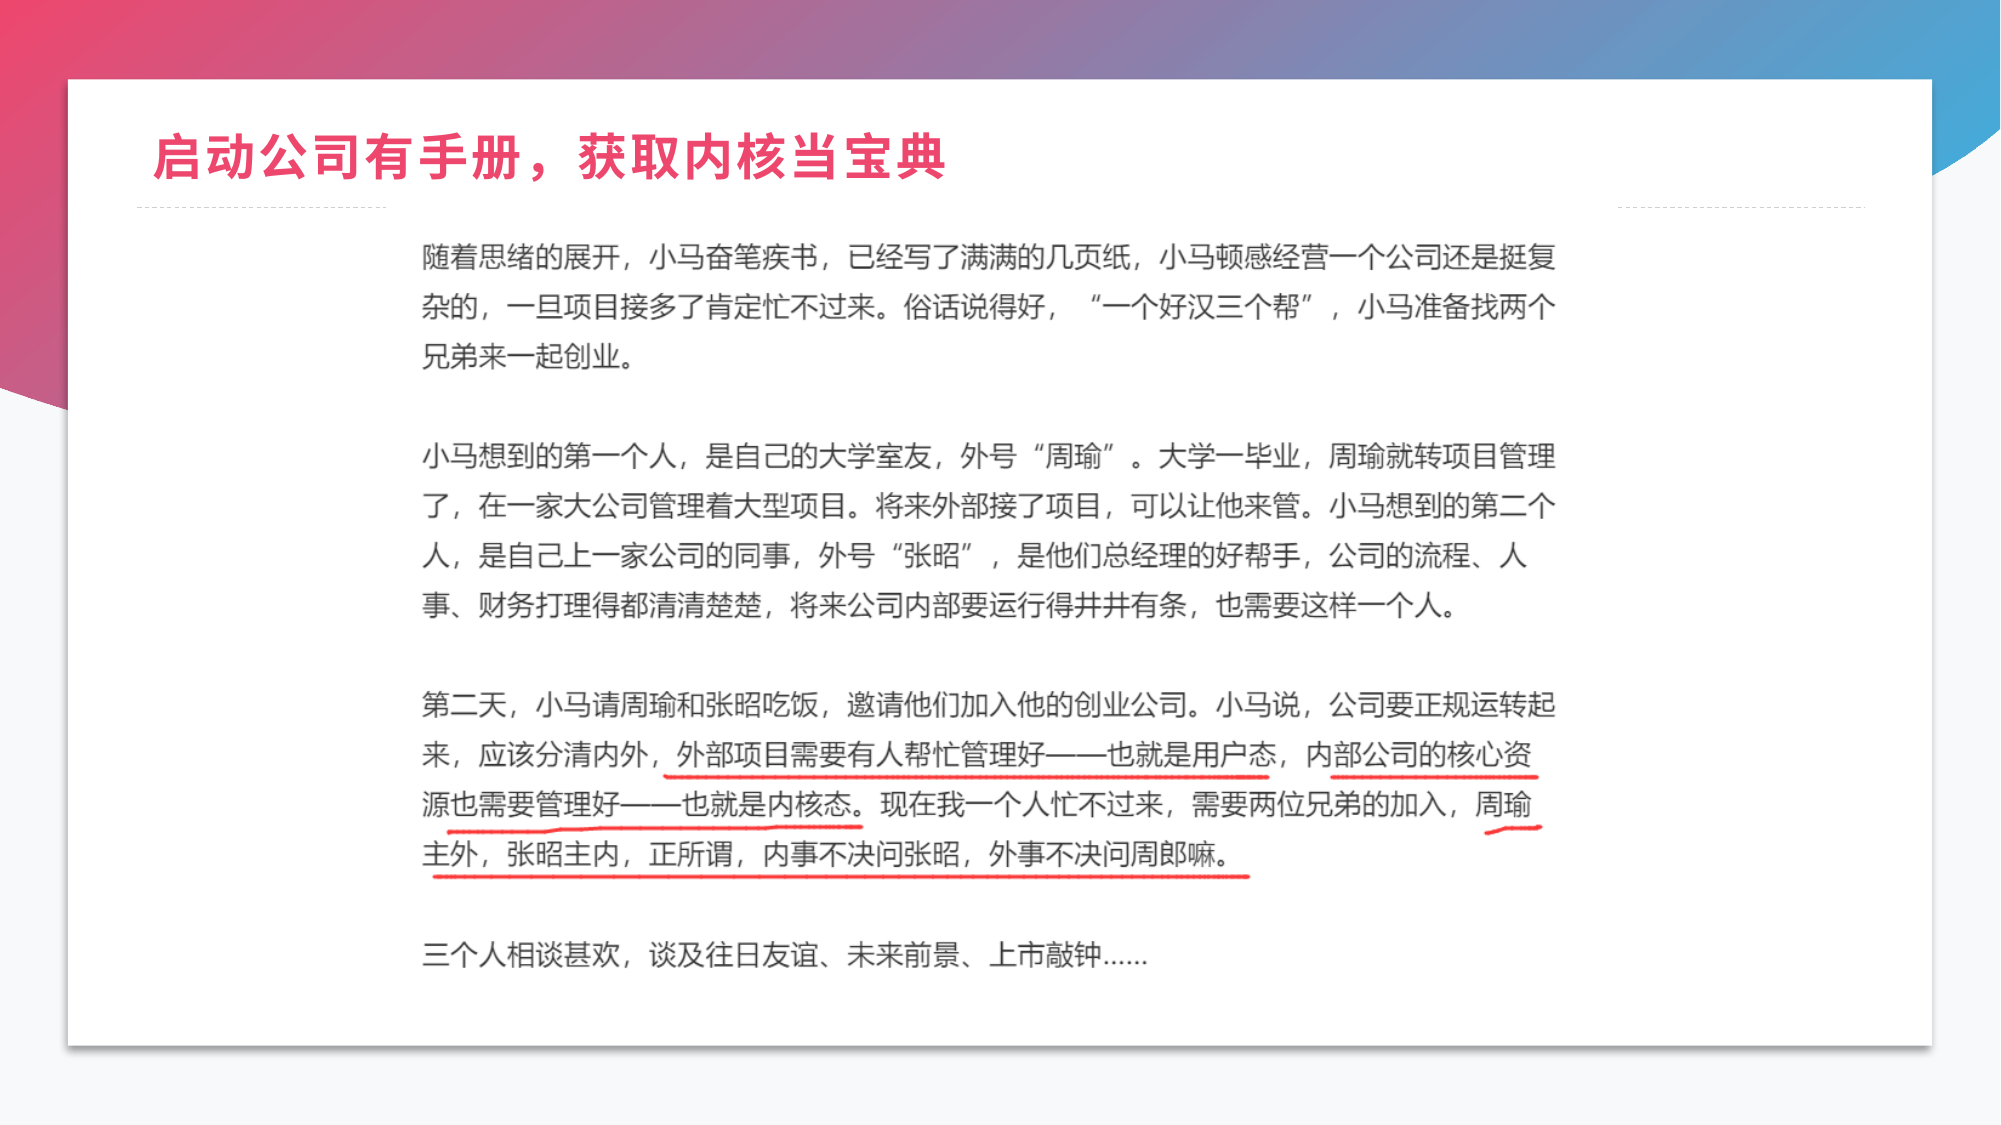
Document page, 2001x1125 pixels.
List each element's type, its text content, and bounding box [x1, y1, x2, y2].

title 启动公司有手册，获取内核当宝典 [137, 111, 1863, 208]
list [386, 207, 1616, 1014]
